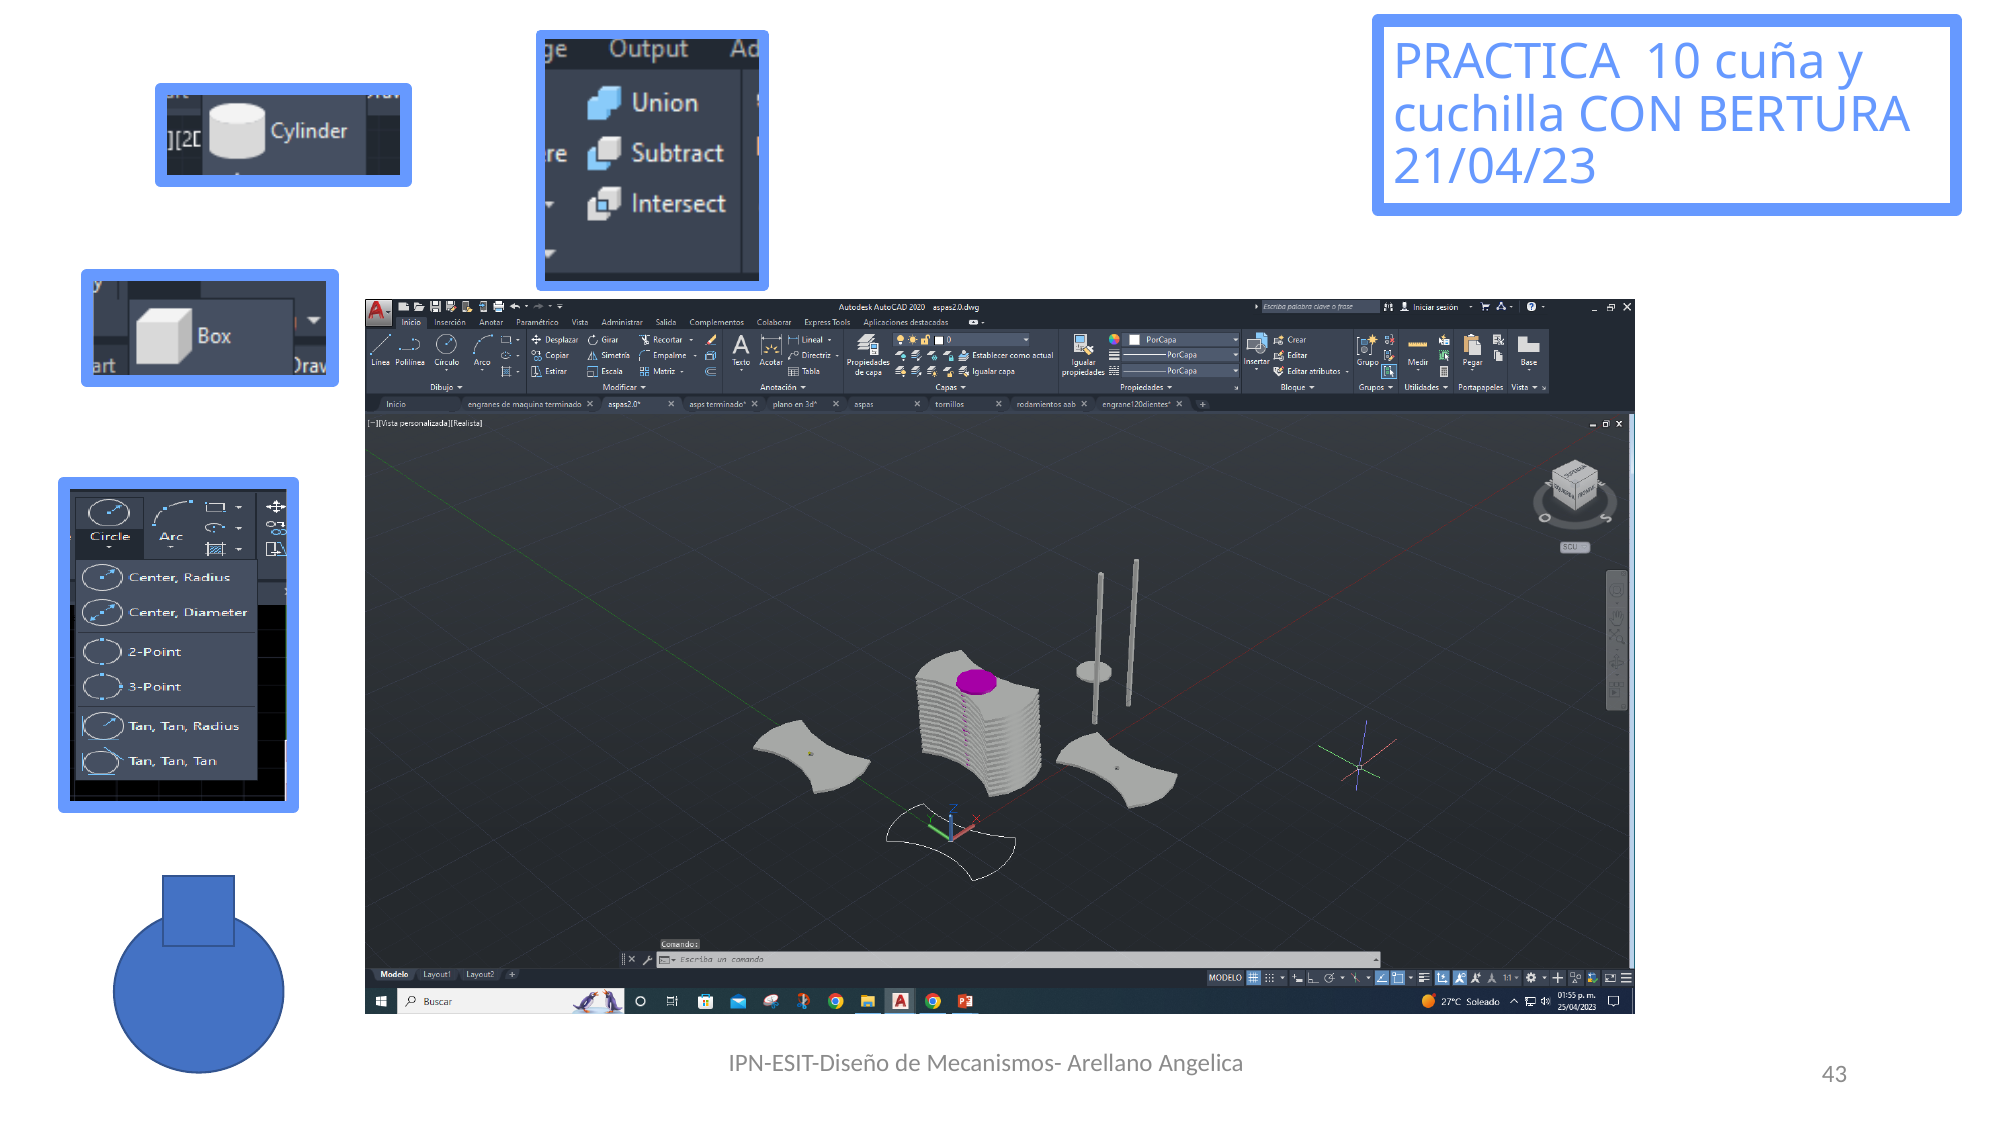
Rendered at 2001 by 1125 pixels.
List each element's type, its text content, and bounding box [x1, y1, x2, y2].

text_box [162, 875, 235, 947]
picture [167, 95, 400, 175]
text_box [112, 917, 285, 1074]
picture [93, 281, 327, 375]
title PRACTICA 10 cuña y cuchilla CON BERTURA 21/04/23 [1378, 20, 1957, 210]
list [365, 299, 1635, 1014]
slide_number 43 [1412, 1042, 1863, 1103]
footer IPN-ESIT-Diseño de Mecanismos- Arellano Angelica [652, 1031, 1328, 1092]
picture [70, 489, 287, 801]
picture [545, 39, 760, 282]
